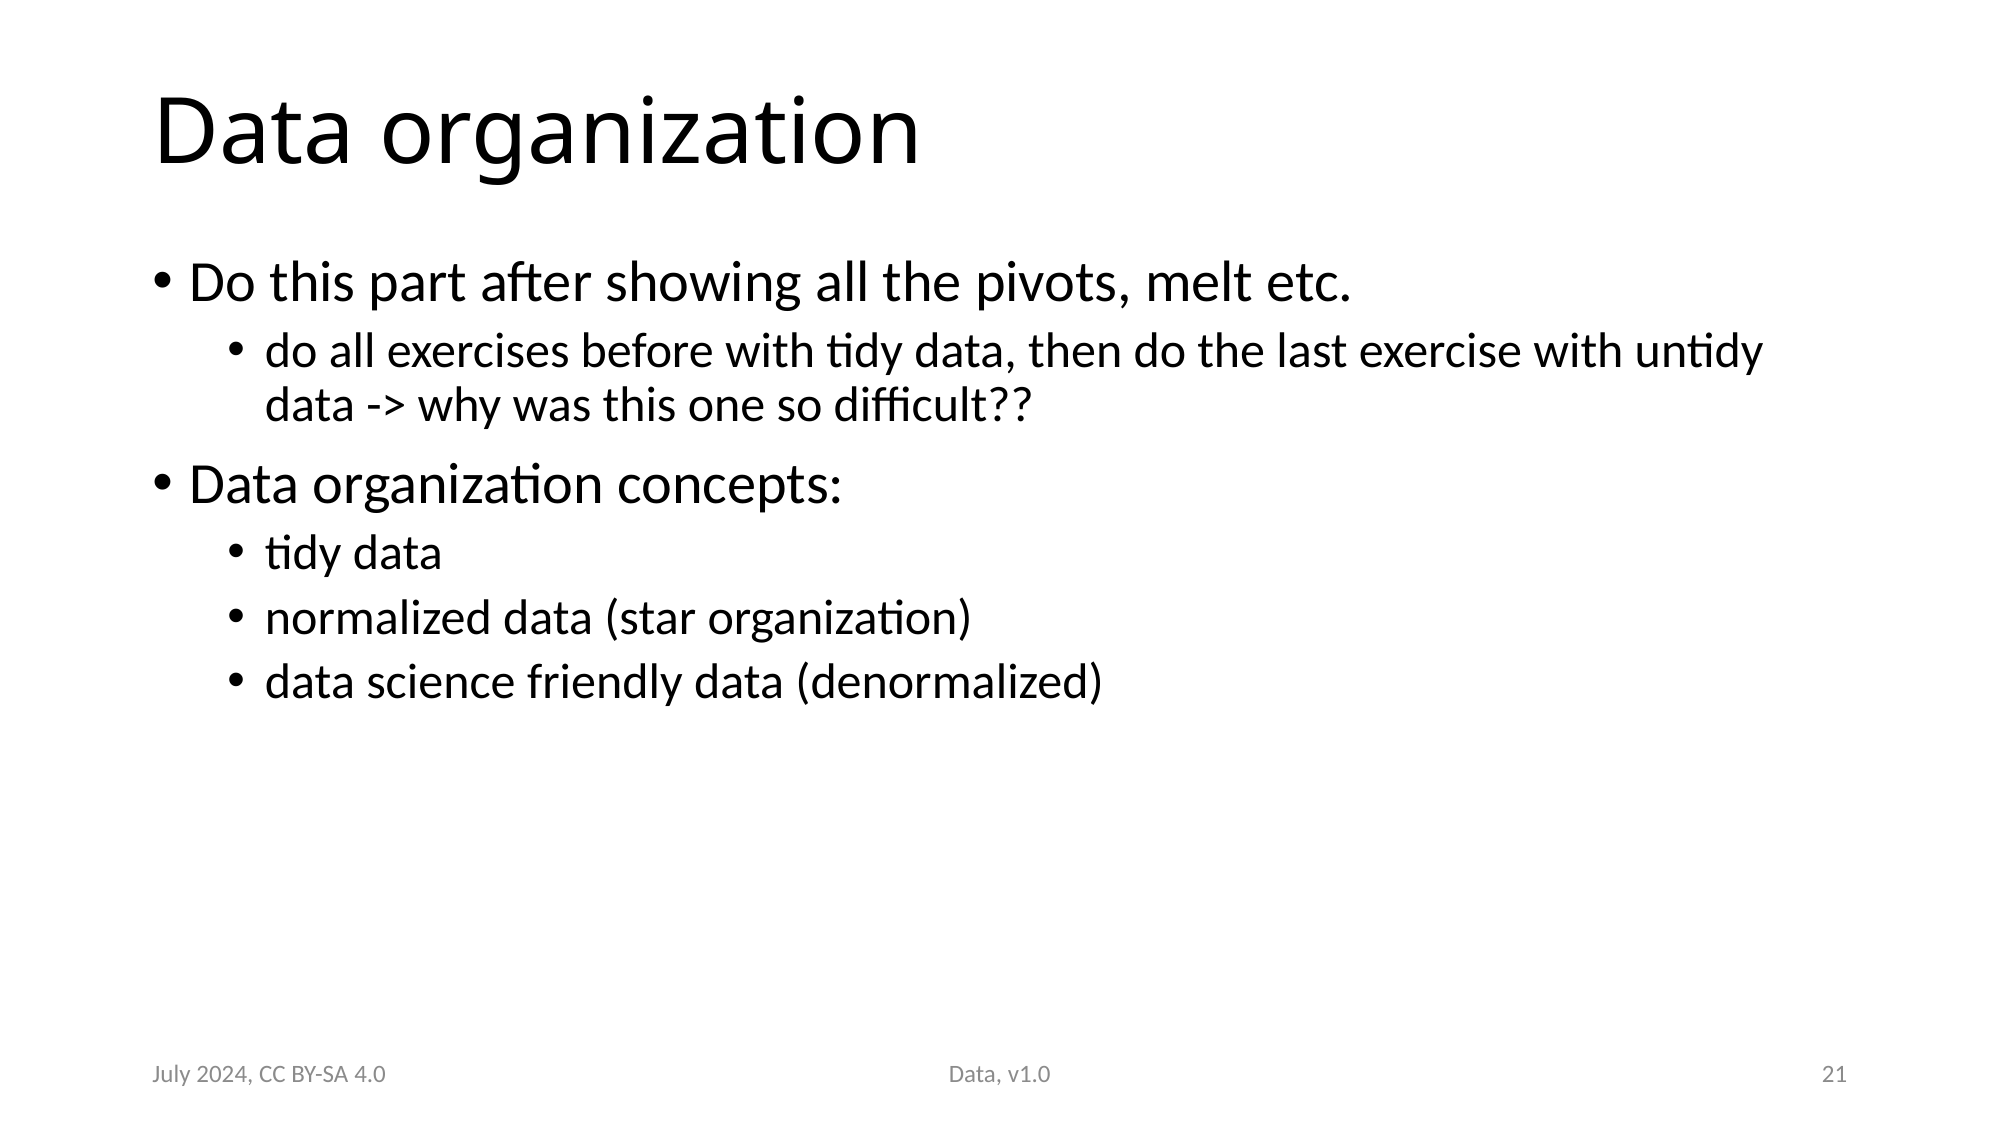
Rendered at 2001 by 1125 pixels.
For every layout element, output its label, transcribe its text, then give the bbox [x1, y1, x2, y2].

footer Data, v1.0 [662, 1042, 1338, 1103]
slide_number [137, 1042, 588, 1103]
slide_number 21 [1412, 1042, 1863, 1103]
title Data organization [137, 59, 1863, 209]
list Do this part after showing all the pivots, melt etc. do all exercises before with tidy data, then do the last exercise with untidy data -> why was this one so difficult?? Data organization concepts: tidy data normalized data (star organization) data science friendly data (denormalized) [137, 243, 1863, 1014]
